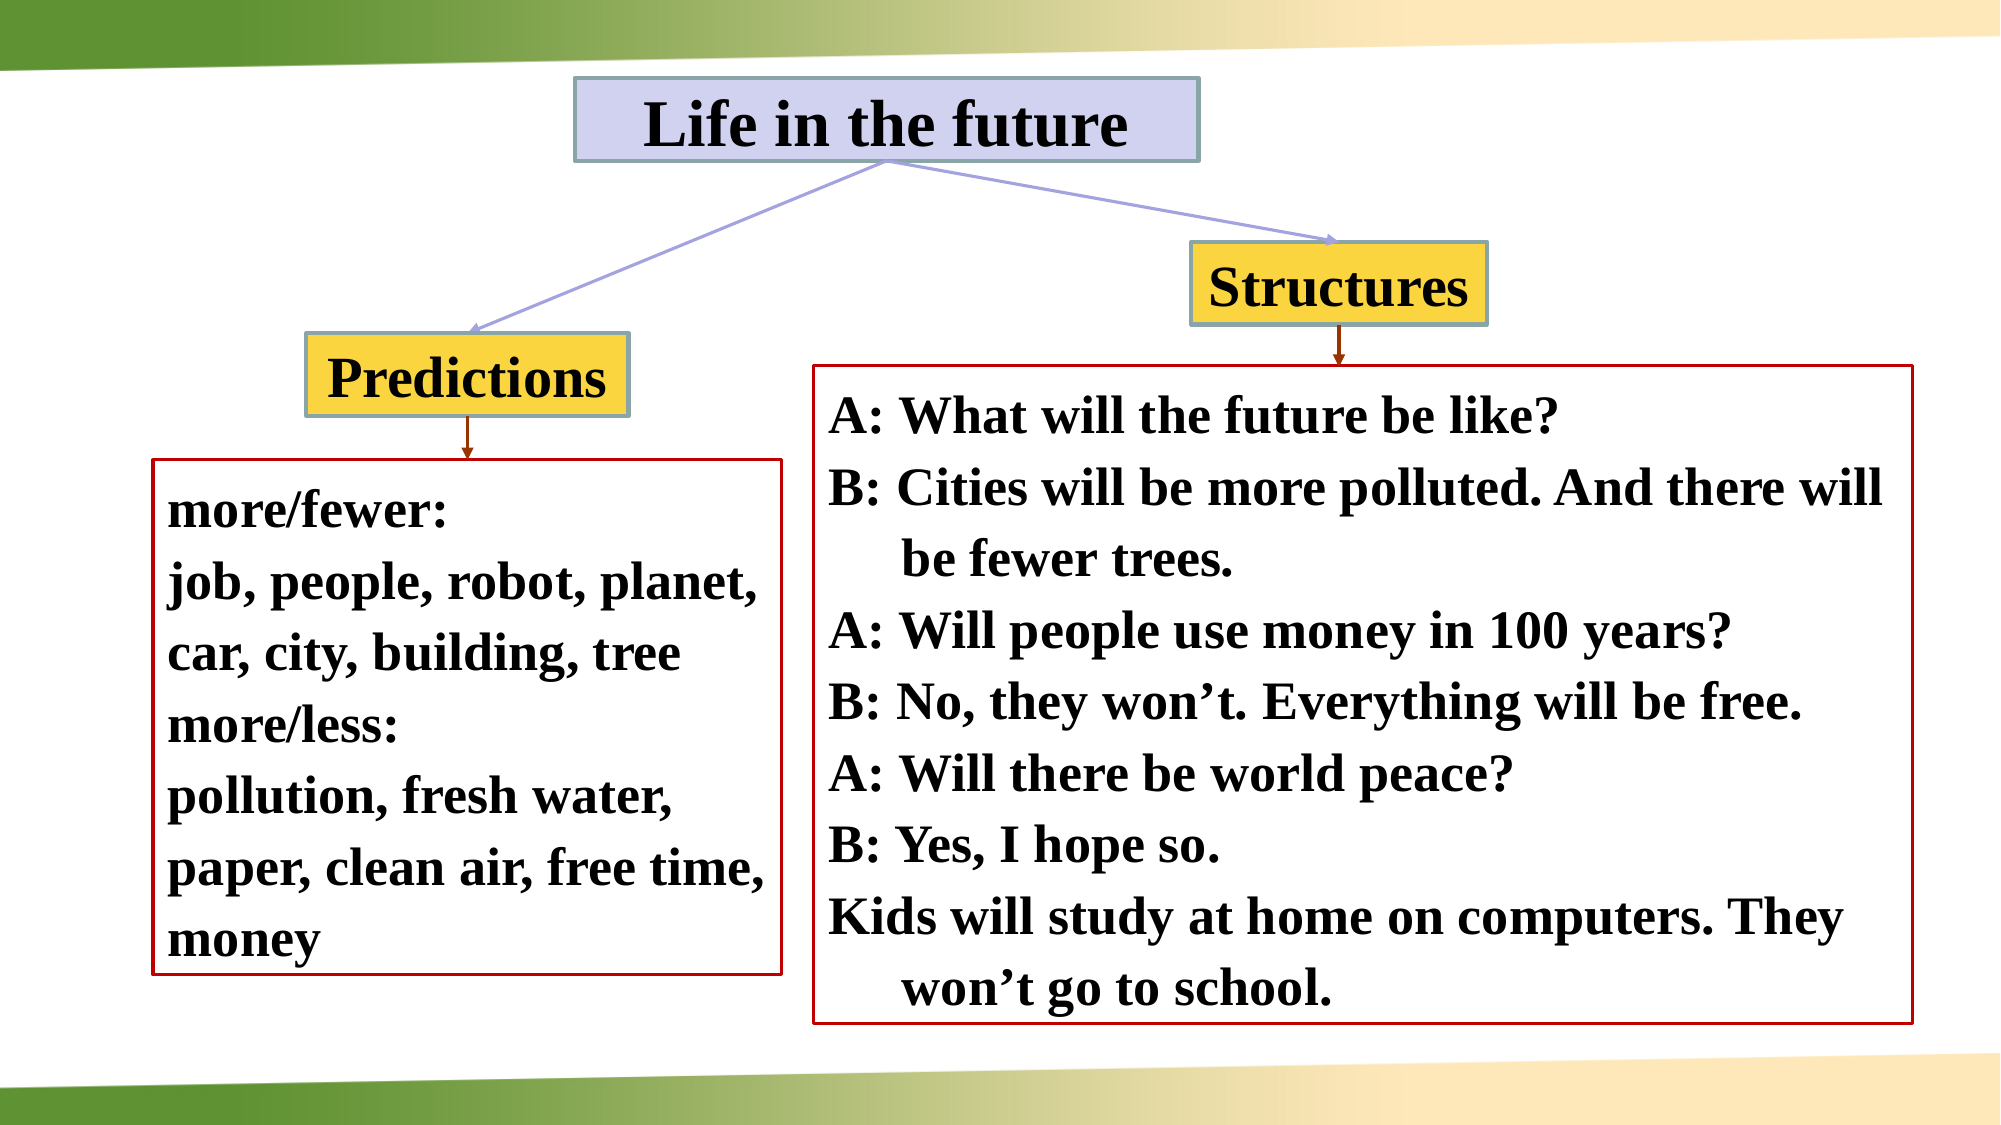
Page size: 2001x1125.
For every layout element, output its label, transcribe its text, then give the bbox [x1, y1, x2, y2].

text_box Life in the future [573, 76, 1201, 159]
text_box more/fewer: job, people, robot, planet, car, city, building, tree more/less: pollution, fresh water, paper, clean air, free time, money [153, 459, 782, 975]
text_box A: What will the future be like? B: Cities will be more polluted. And there will be fewer trees. A: Will people use money in 100 years? B: No, they won’t. Everything will be free. A: Will there be world peace? B: Yes, I hope so. Kids will study at home on computers. They won’t go to school. [813, 365, 1913, 1024]
text_box Structures [1189, 240, 1489, 327]
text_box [886, 160, 1340, 243]
picture [0, 0, 2001, 1125]
text_box Predictions [304, 331, 631, 418]
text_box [467, 160, 887, 334]
